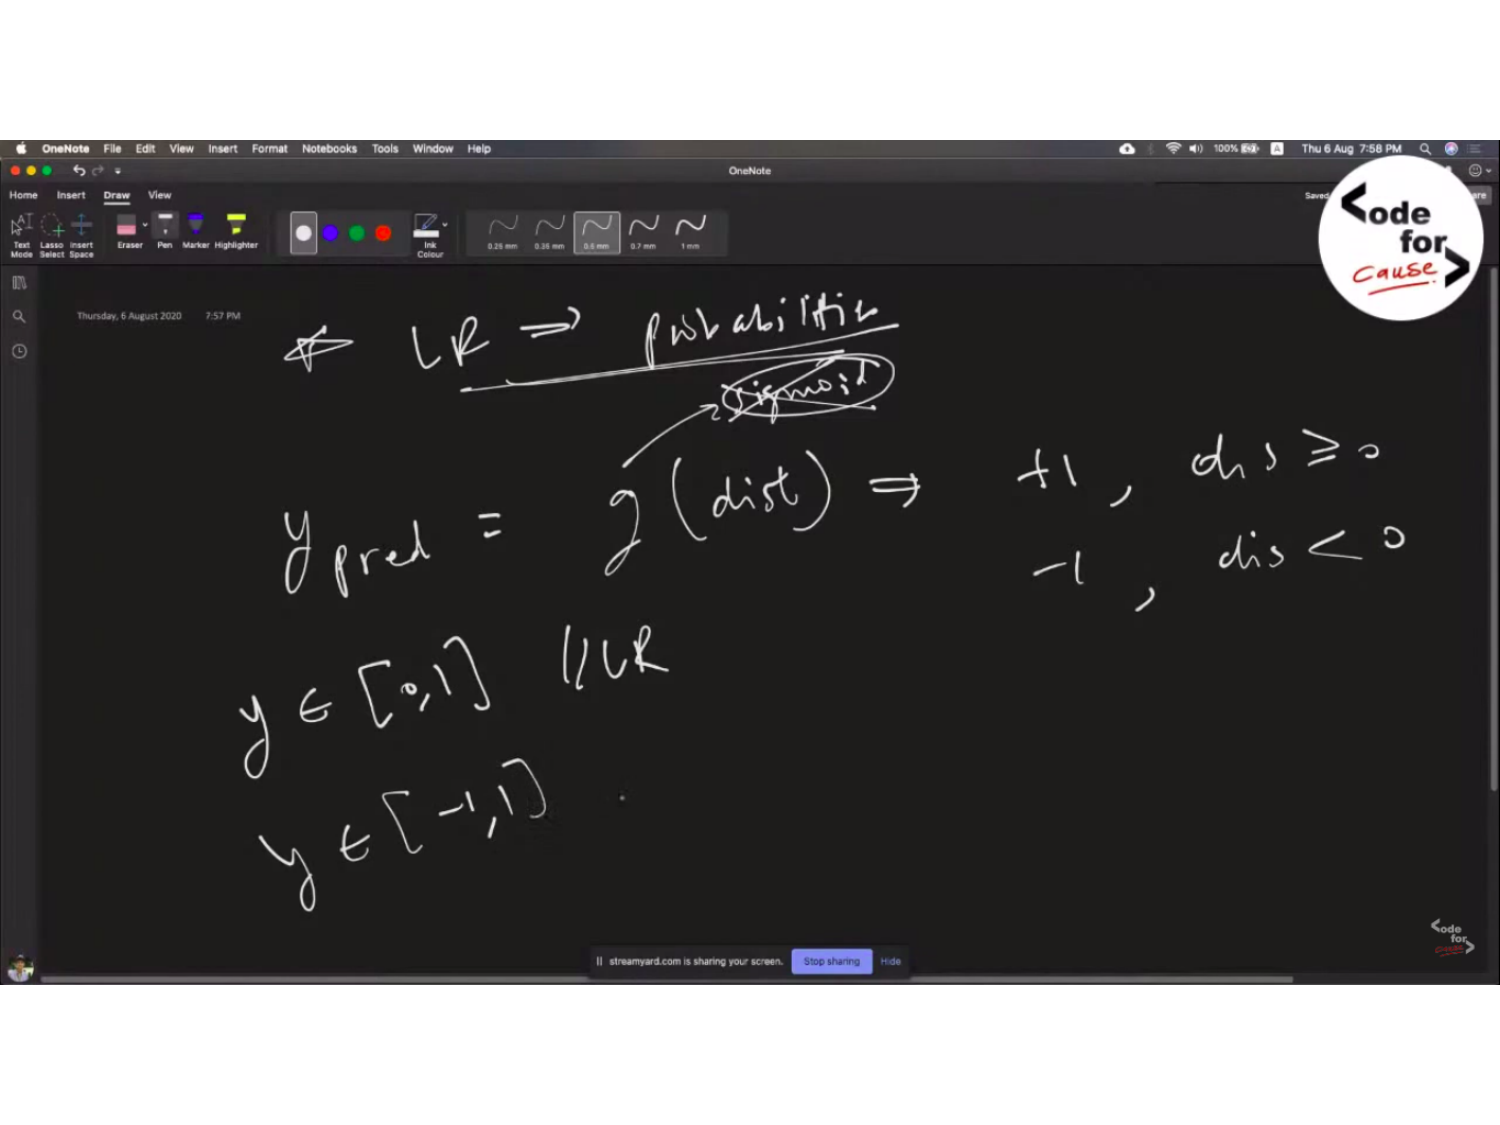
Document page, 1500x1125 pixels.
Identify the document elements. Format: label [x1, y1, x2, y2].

picture [0, 140, 1500, 985]
